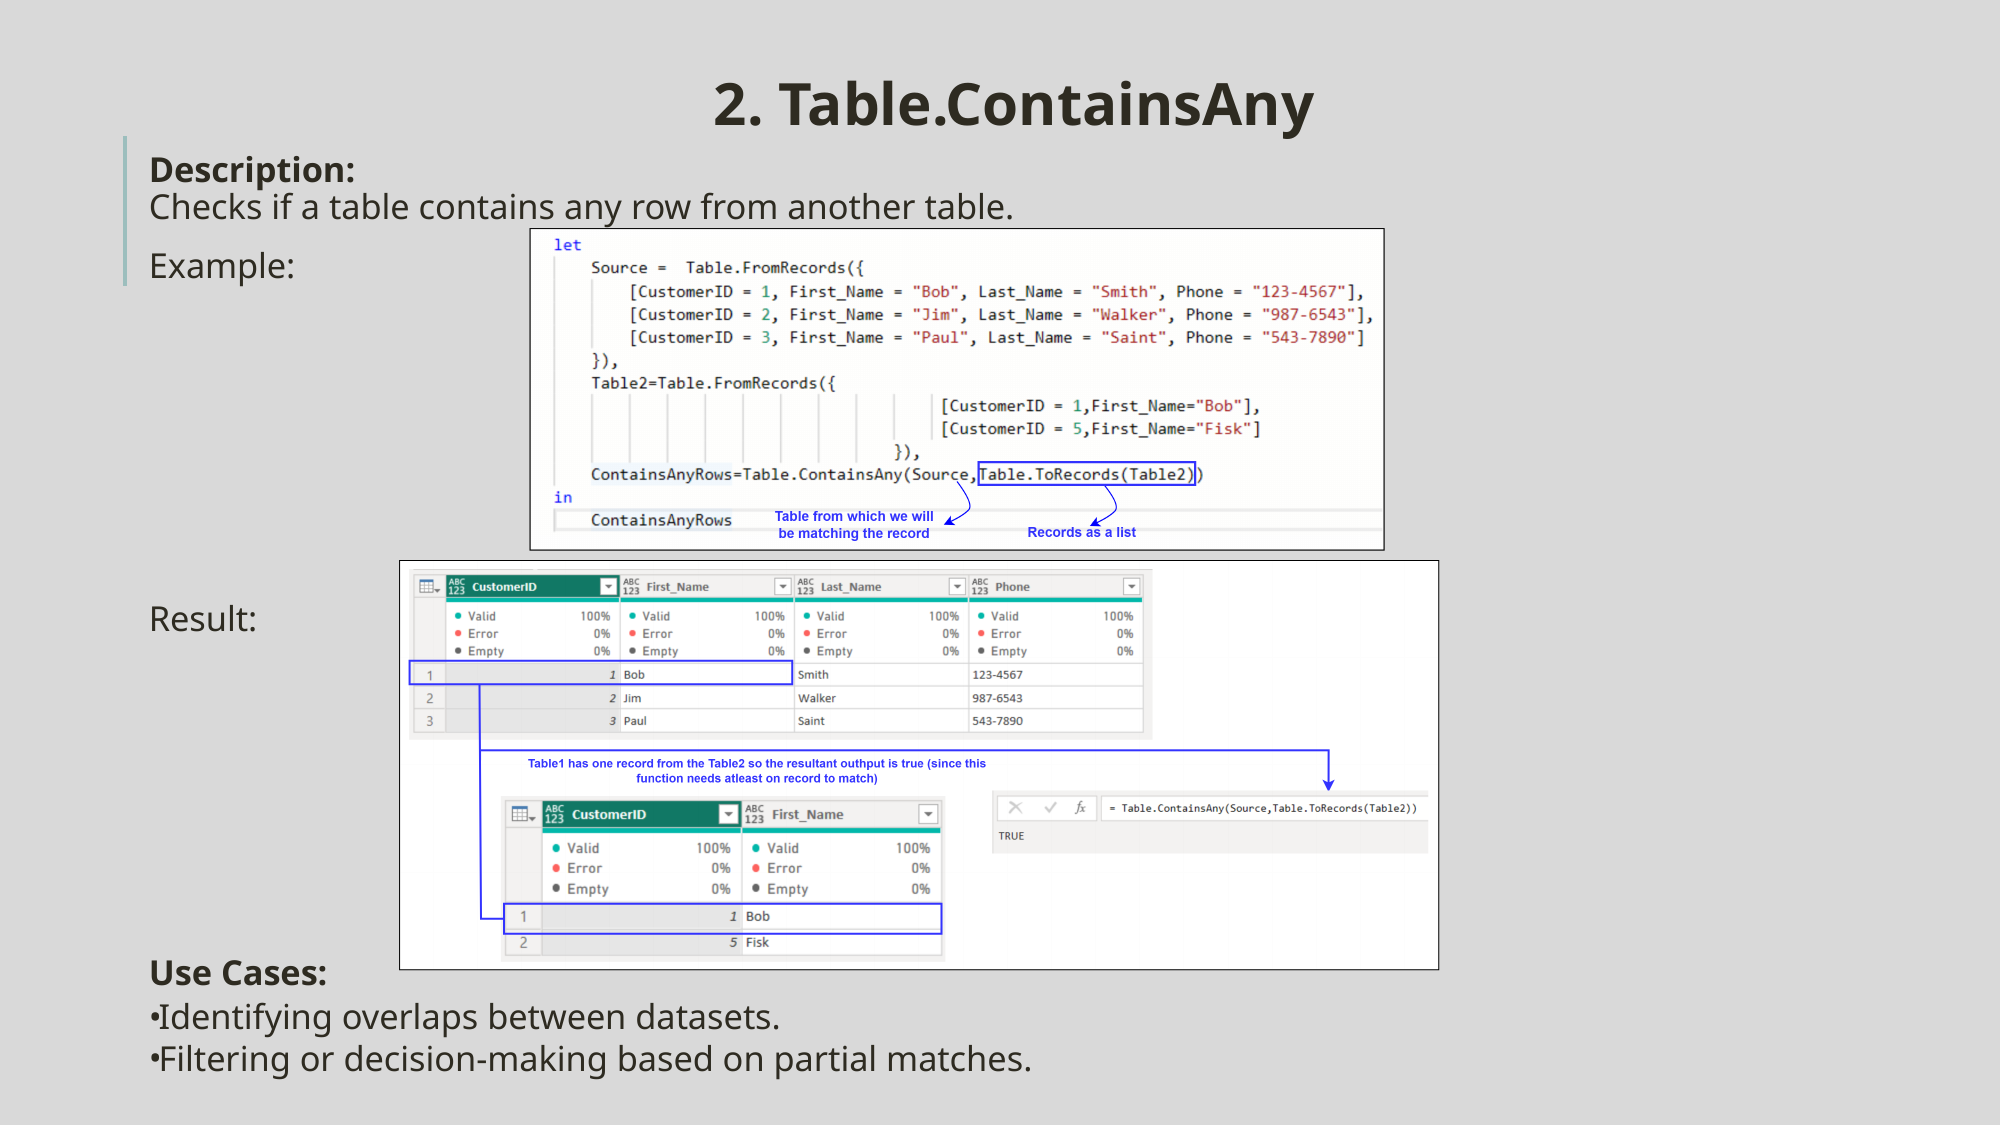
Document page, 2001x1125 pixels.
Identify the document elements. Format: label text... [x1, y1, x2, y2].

picture [389, 217, 1450, 980]
text_box 2. Table.ContainsAny [282, 59, 1746, 145]
list Description: Checks if a table contains any row from another table. Example: Result: Use Cases: Identifying overlaps between datasets. Filtering or decision-making based on partial matches. [141, 145, 1887, 1097]
